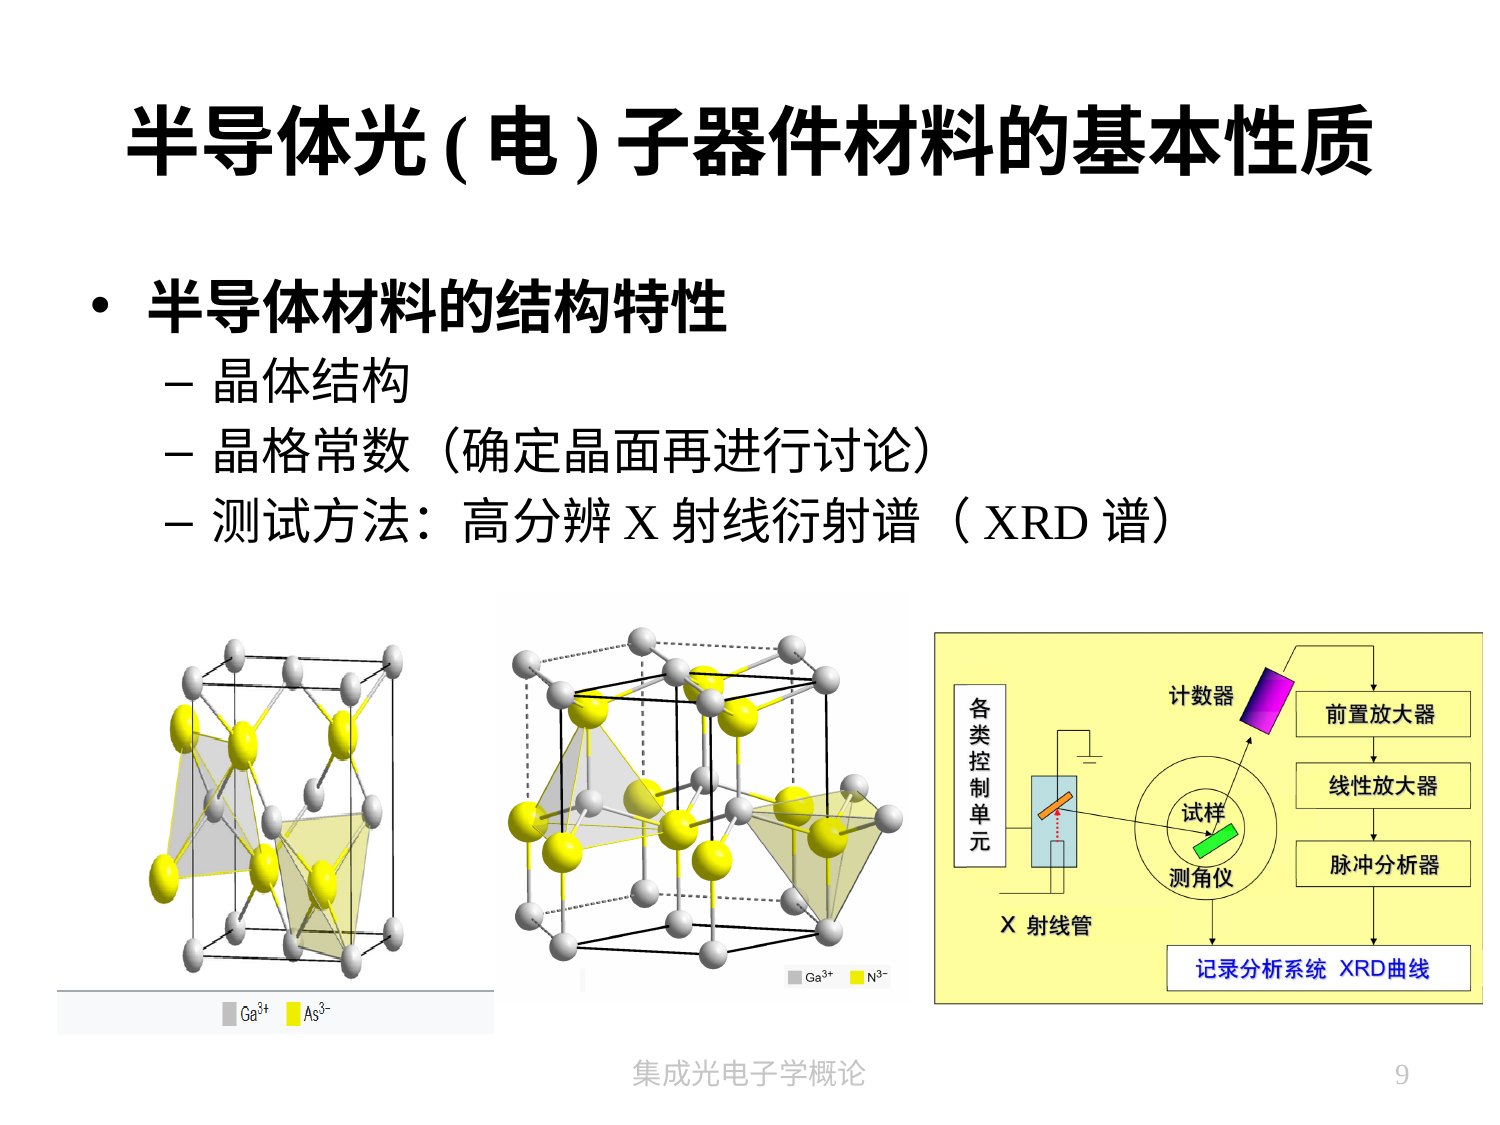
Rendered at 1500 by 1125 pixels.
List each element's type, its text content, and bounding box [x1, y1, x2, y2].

picture [495, 591, 910, 1006]
picture [57, 632, 494, 1035]
list 半导体材料的结构特性 晶体结构 晶格常数（确定晶面再进行讨论） 测试方法：高分辨X射线衍射谱（XRD谱） [75, 262, 1425, 1005]
title 半导体光(电)子器件材料的基本性质 [75, 45, 1425, 233]
footer 集成光电子学概论 [512, 1042, 988, 1103]
picture [932, 632, 1484, 1005]
slide_number 9 [1074, 1042, 1425, 1103]
